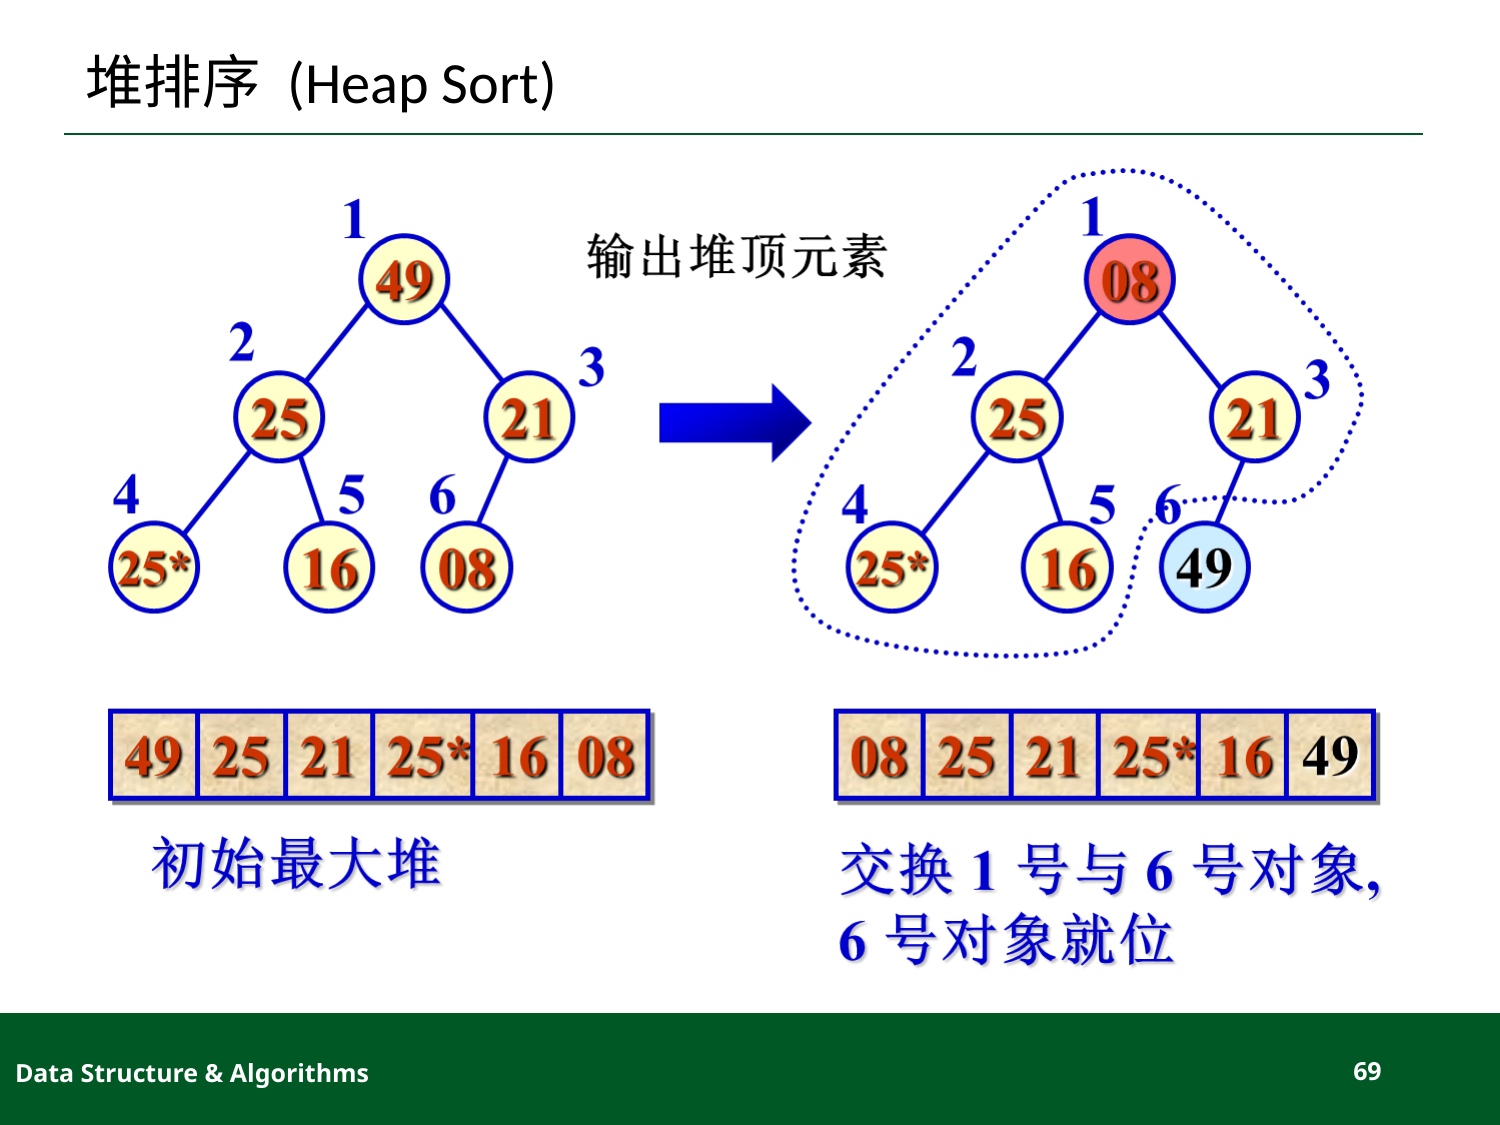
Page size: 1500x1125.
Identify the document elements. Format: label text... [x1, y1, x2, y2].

title 堆排序 (Heap Sort) [70, 34, 1430, 135]
slide_number 69 [1059, 1042, 1397, 1103]
footer Data Structure & Algorithms [0, 1042, 507, 1103]
picture [77, 162, 1422, 1015]
